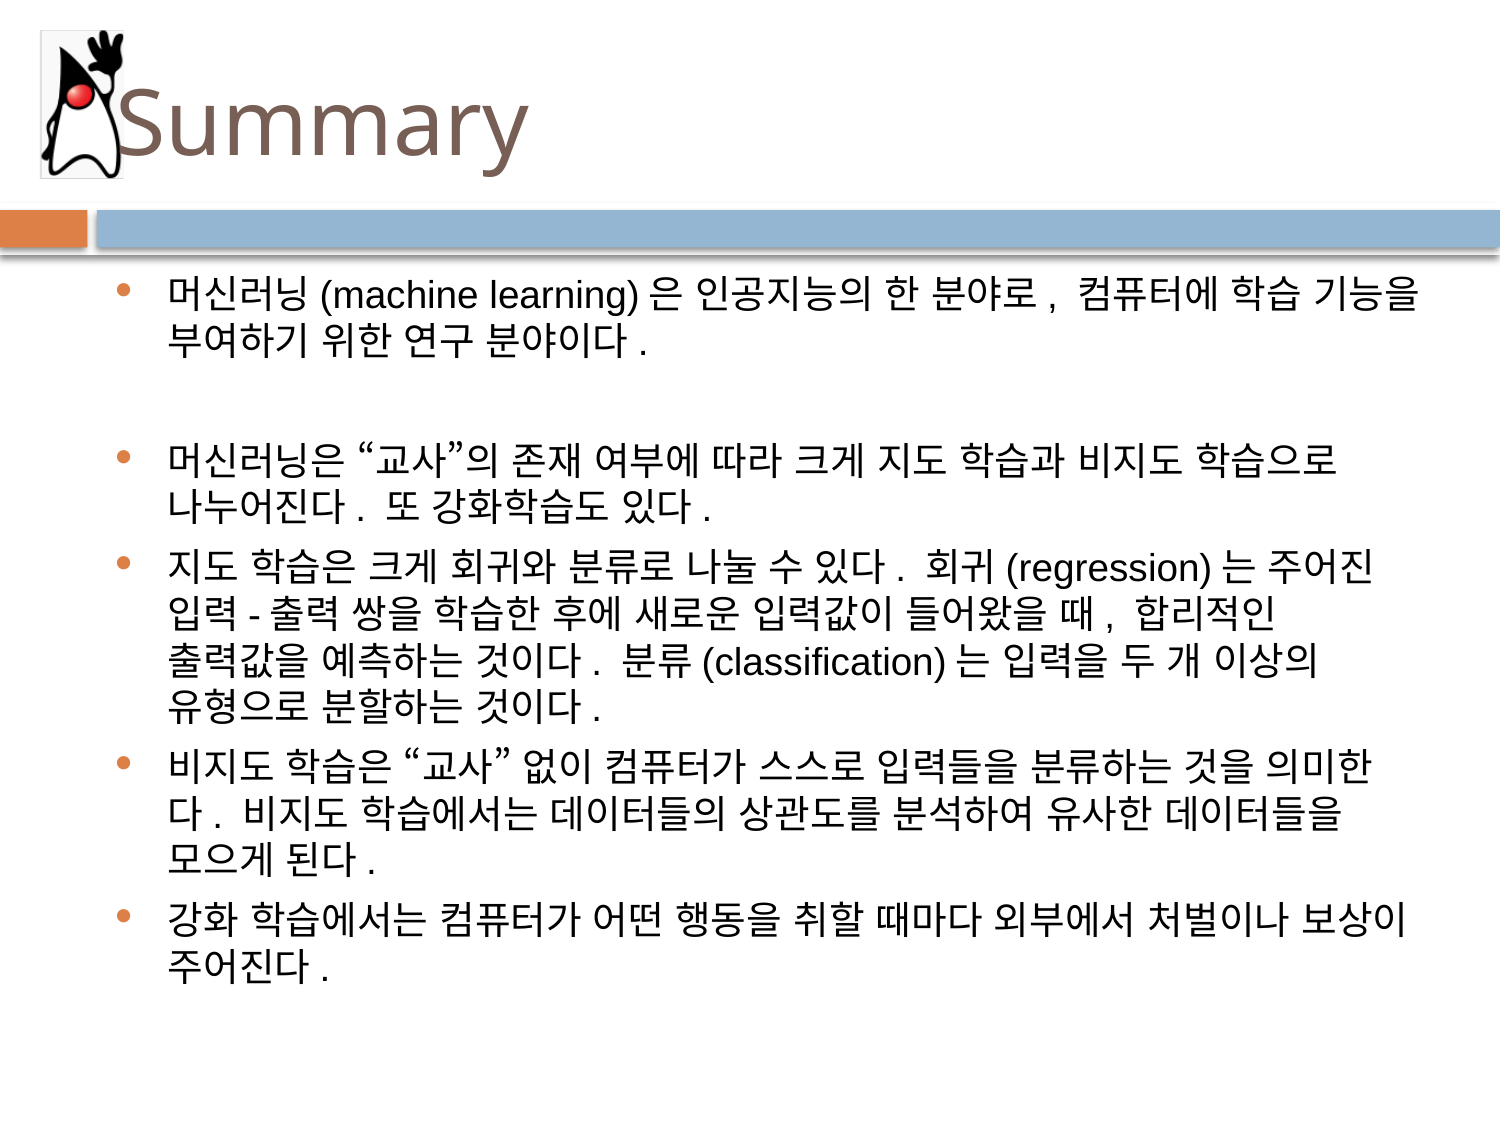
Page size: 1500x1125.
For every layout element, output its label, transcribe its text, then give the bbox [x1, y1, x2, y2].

title Summary [100, 37, 1438, 200]
picture [39, 30, 124, 179]
list 머신러닝(machine learning)은 인공지능의 한 분야로, 컴퓨터에 학습 기능을 부여하기 위한 연구 분야이다. 머신러닝은 “교사”의 존재 여부에 따라 크게 지도 학습과 비지도 학습으로 나누어진다. 또 강화학습도 있다. 지도 학습은 크게 회귀와 분류로 나눌 수 있다. 회귀(regression)는 주어진 입력-출력 쌍을 학습한 후에 새로운 입력값이 들어왔을 때, 합리적인 출력값을 예측하는 것이다. 분류(classification)는 입력을 두 개 이상의 유형으로 분할하는 것이다. 비지도 학습은 “교사” 없이 컴퓨터가 스스로 입력들을 분류하는 것을 의미한다. 비지도 학습에서는 데이터들의 상관도를 분석하여 유사한 데이터들을 모으게 된다. 강화 학습에서는 컴퓨터가 어떤 행동을 취할 때마다 외부에서 처벌이나 보상이 주어진다. [100, 262, 1438, 1000]
